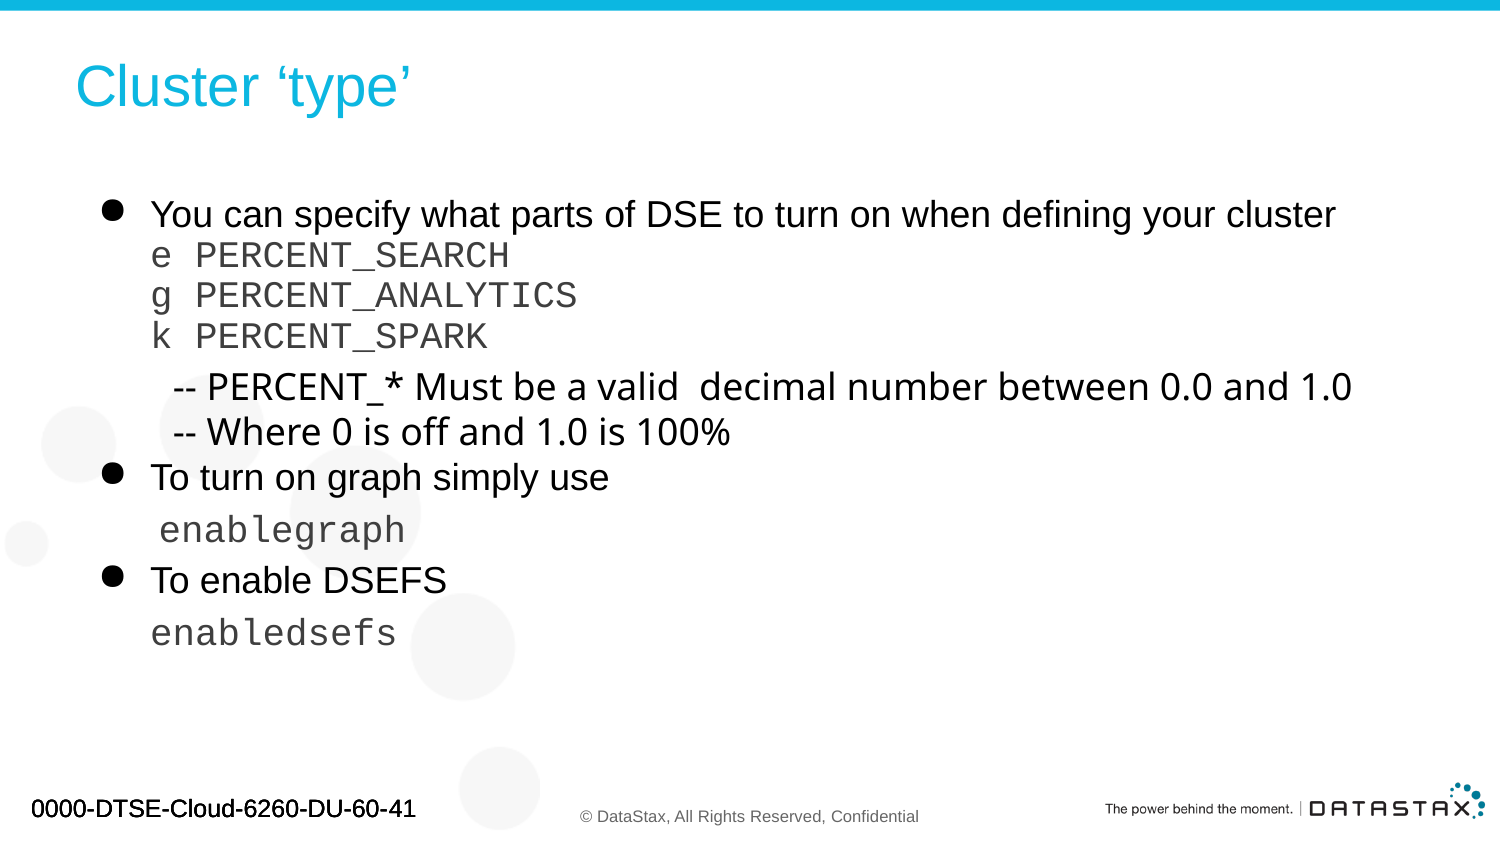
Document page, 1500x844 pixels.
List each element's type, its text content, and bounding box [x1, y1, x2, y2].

title Cluster ‘type’ [75, 44, 1425, 135]
text_box You can specify what parts of DSE to turn on when defining your cluster e PERCENT_SEARCH g PERCENT_ANALYTICS k PERCENT_SPARK -- PERCENT_* Must be a valid decimal number between 0.0 and 1.0 -- Where 0 is off and 1.0 is 100% To turn on graph simply use enablegraph To enable DSEFS enabledsefs [74, 184, 1425, 755]
picture [1090, 767, 1500, 834]
text_box 0000-DTSE-Cloud-6260-DU-60-41 [16, 785, 720, 831]
